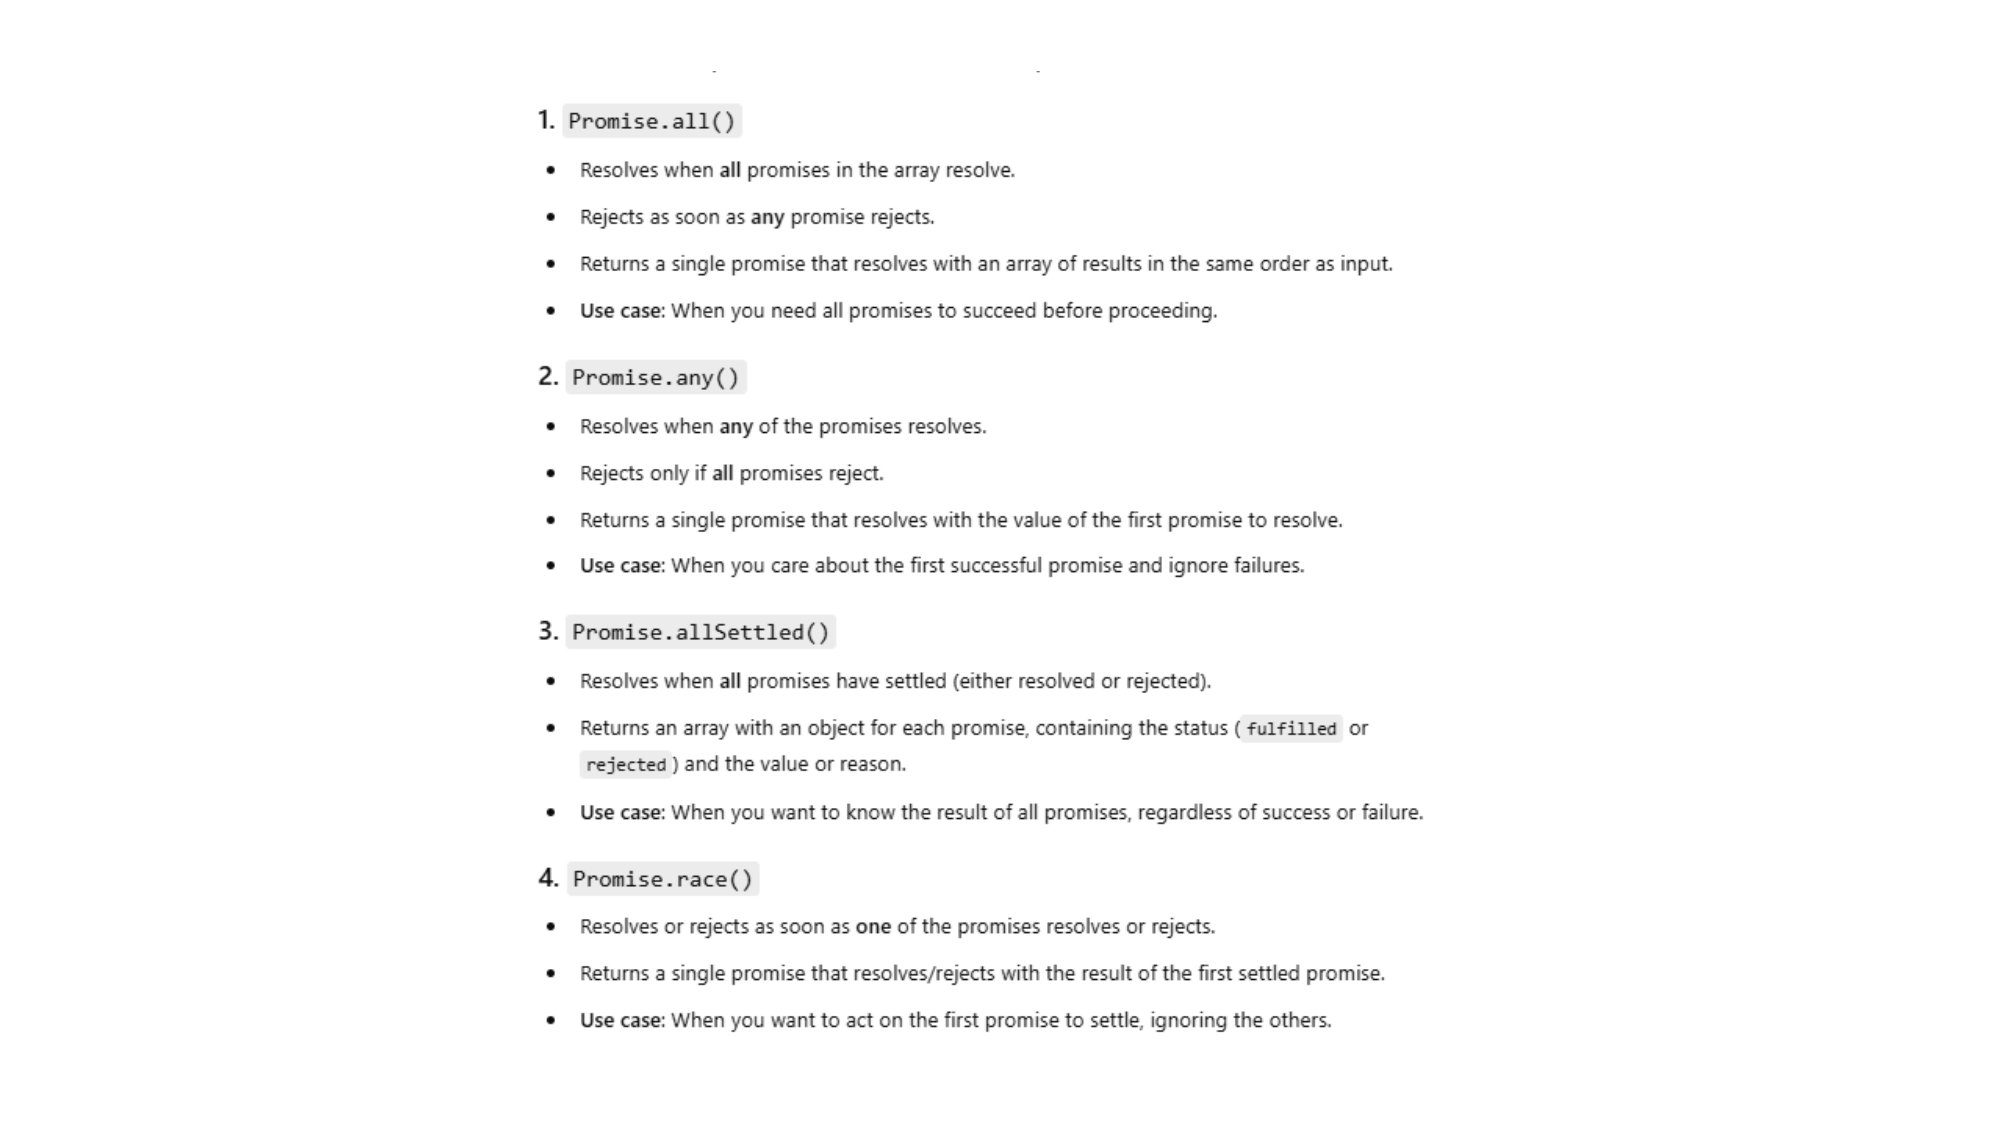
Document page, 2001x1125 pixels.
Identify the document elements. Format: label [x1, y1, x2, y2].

picture [533, 71, 1467, 1054]
